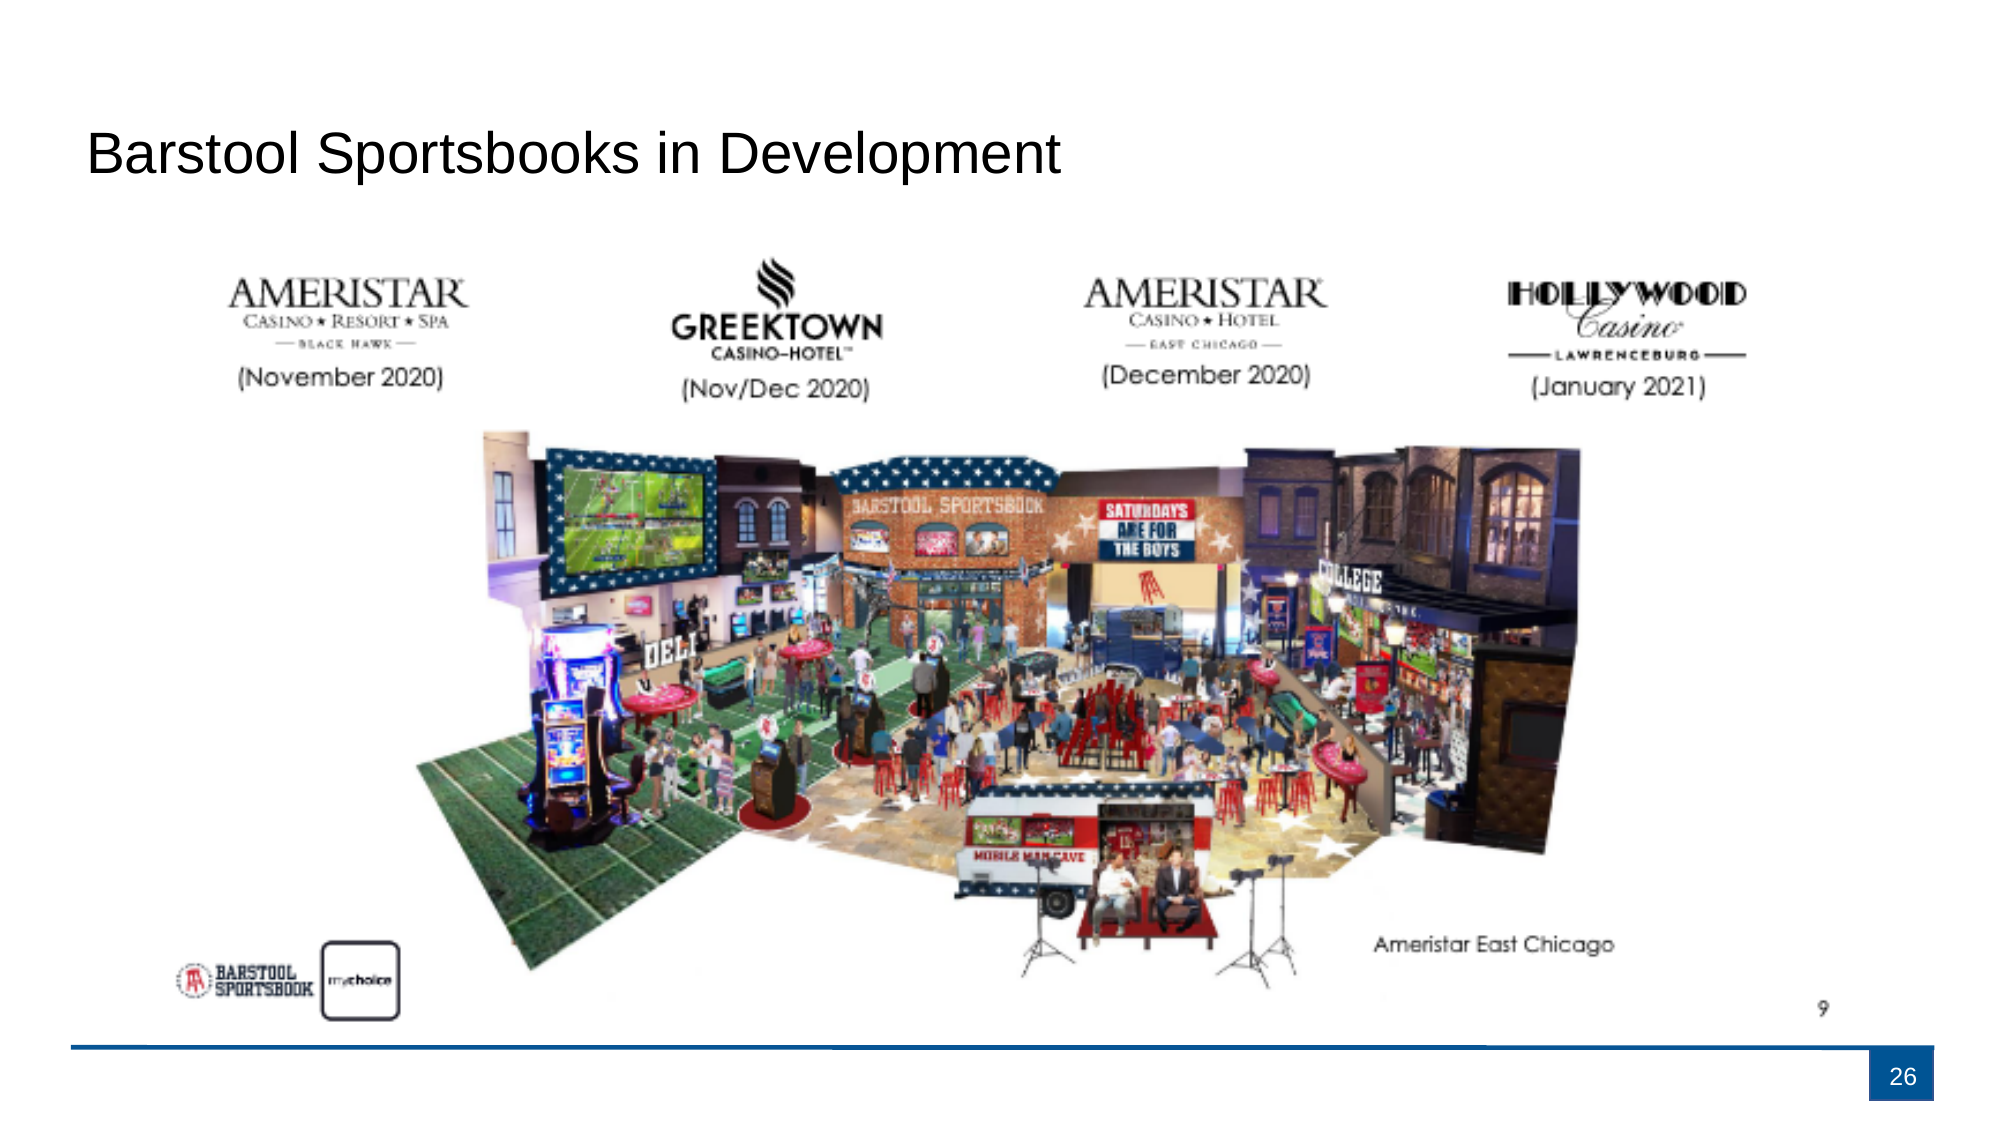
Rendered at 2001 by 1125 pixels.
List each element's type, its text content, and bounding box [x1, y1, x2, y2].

slide_number 26 [1867, 1047, 1933, 1103]
picture [146, 228, 1849, 1045]
title Barstool Sportsbooks in Development [71, 80, 1739, 229]
